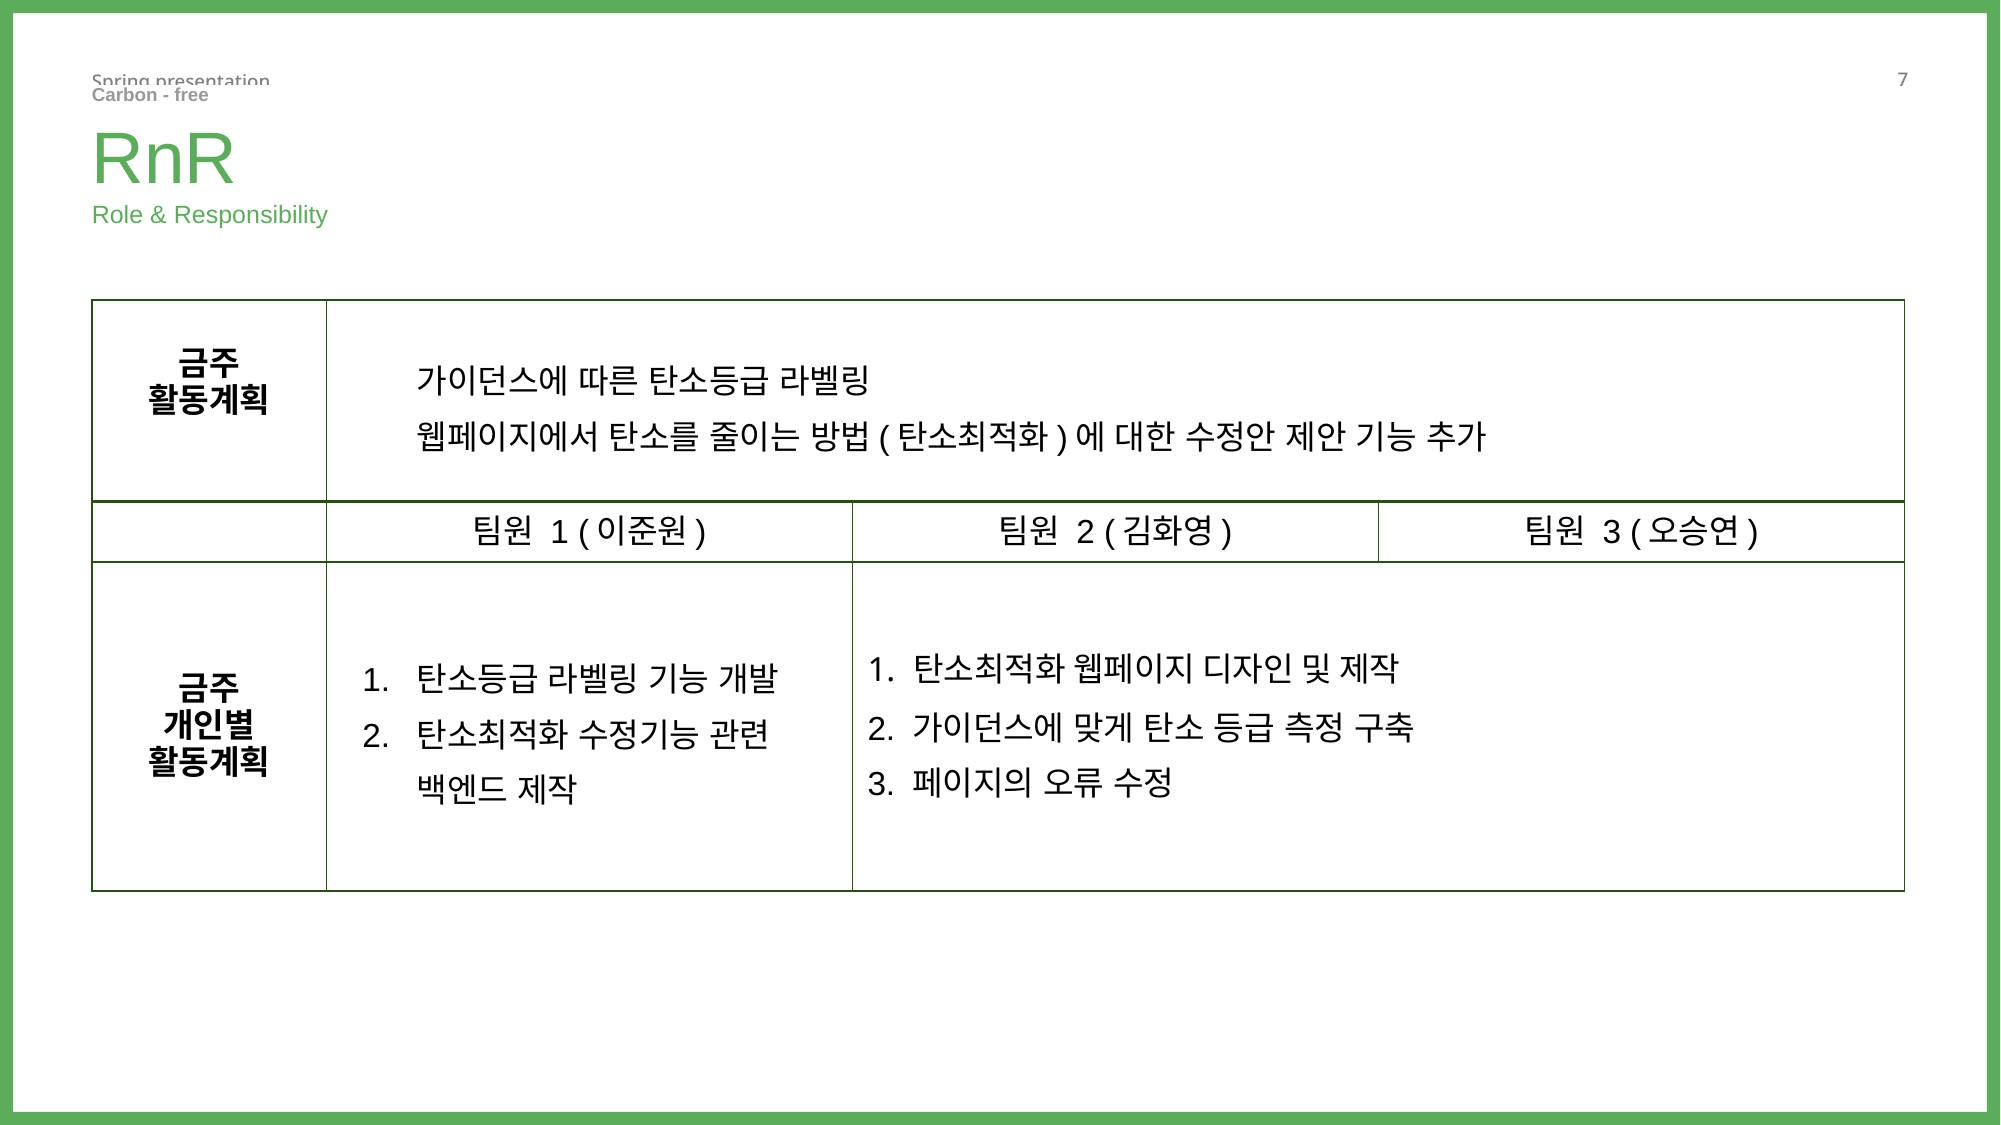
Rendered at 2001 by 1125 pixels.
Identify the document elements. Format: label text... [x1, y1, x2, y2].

table_cell 금주 개인별 활동계획 [93, 563, 326, 890]
text_box RnR Role & Responsibility [91, 110, 699, 229]
table_cell 팀원 2 (김화영) [853, 503, 1378, 561]
table_cell 팀원 3 (오승연) [1379, 503, 1904, 561]
table_cell 1. 탄소최적화 웹페이지 디자인 및 제작 2. 가이던스에 맞게 탄소 등급 측정 구축 3. 페이지의 오류 수정 [853, 563, 1904, 890]
table_header 금주 활동계획 [93, 301, 326, 500]
table_cell 팀원 1 (이준원) [327, 503, 852, 561]
table_cell 탄소등급 라벨링 기능 개발 탄소최적화 수정기능 관련 백엔드 제작 [327, 563, 852, 890]
table_header 가이던스에 따른 탄소등급 라벨링 웹페이지에서 탄소를 줄이는 방법(탄소최적화)에 대한 수정안 제안 기능 추가 [327, 301, 1904, 500]
text_box Carbon - free ㅤ ㅤ [91, 71, 300, 174]
table_cell [93, 503, 326, 561]
